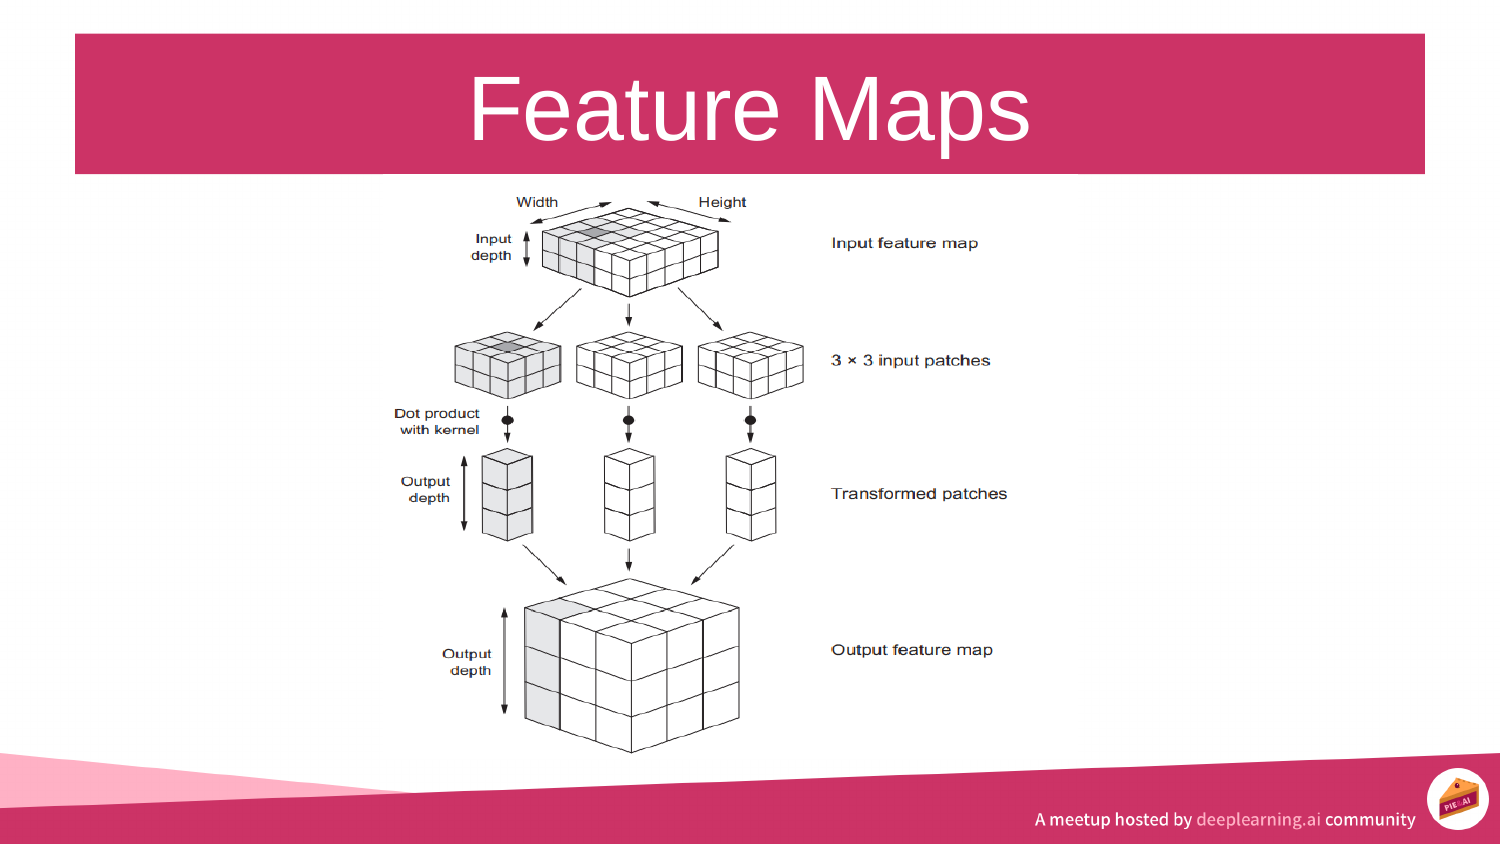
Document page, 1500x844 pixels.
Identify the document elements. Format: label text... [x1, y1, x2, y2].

text_box Feature Maps [75, 33, 1425, 175]
picture [0, 0, 1500, 844]
